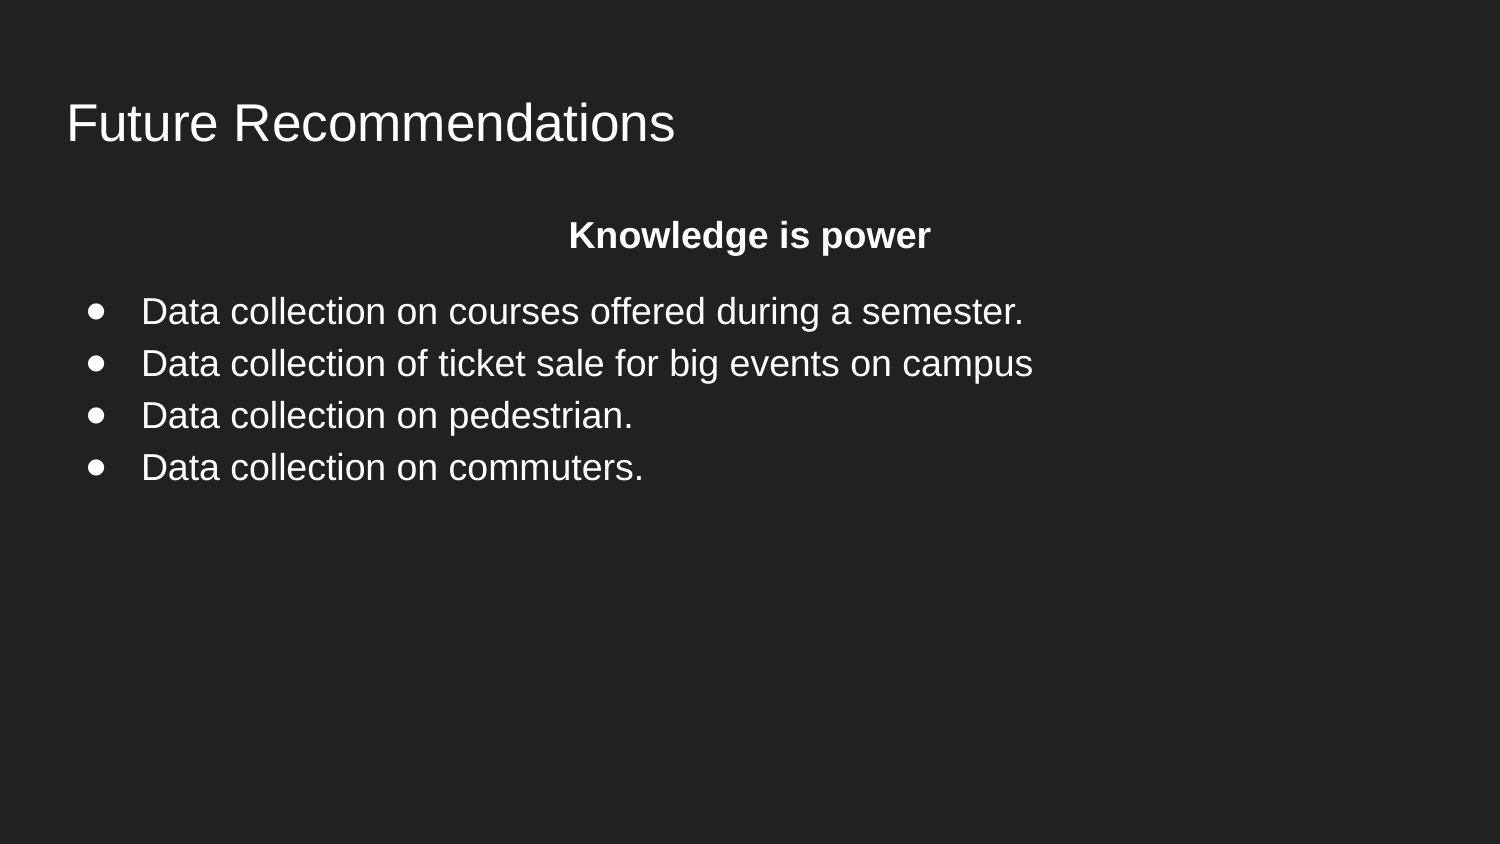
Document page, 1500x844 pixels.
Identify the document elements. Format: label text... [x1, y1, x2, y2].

title Future Recommendations [51, 72, 1449, 167]
list Knowledge is power Data collection on courses offered during a semester. Data collection of ticket sale for big events on campus Data collection on pedestrian. Data collection on commuters. [51, 189, 1449, 750]
